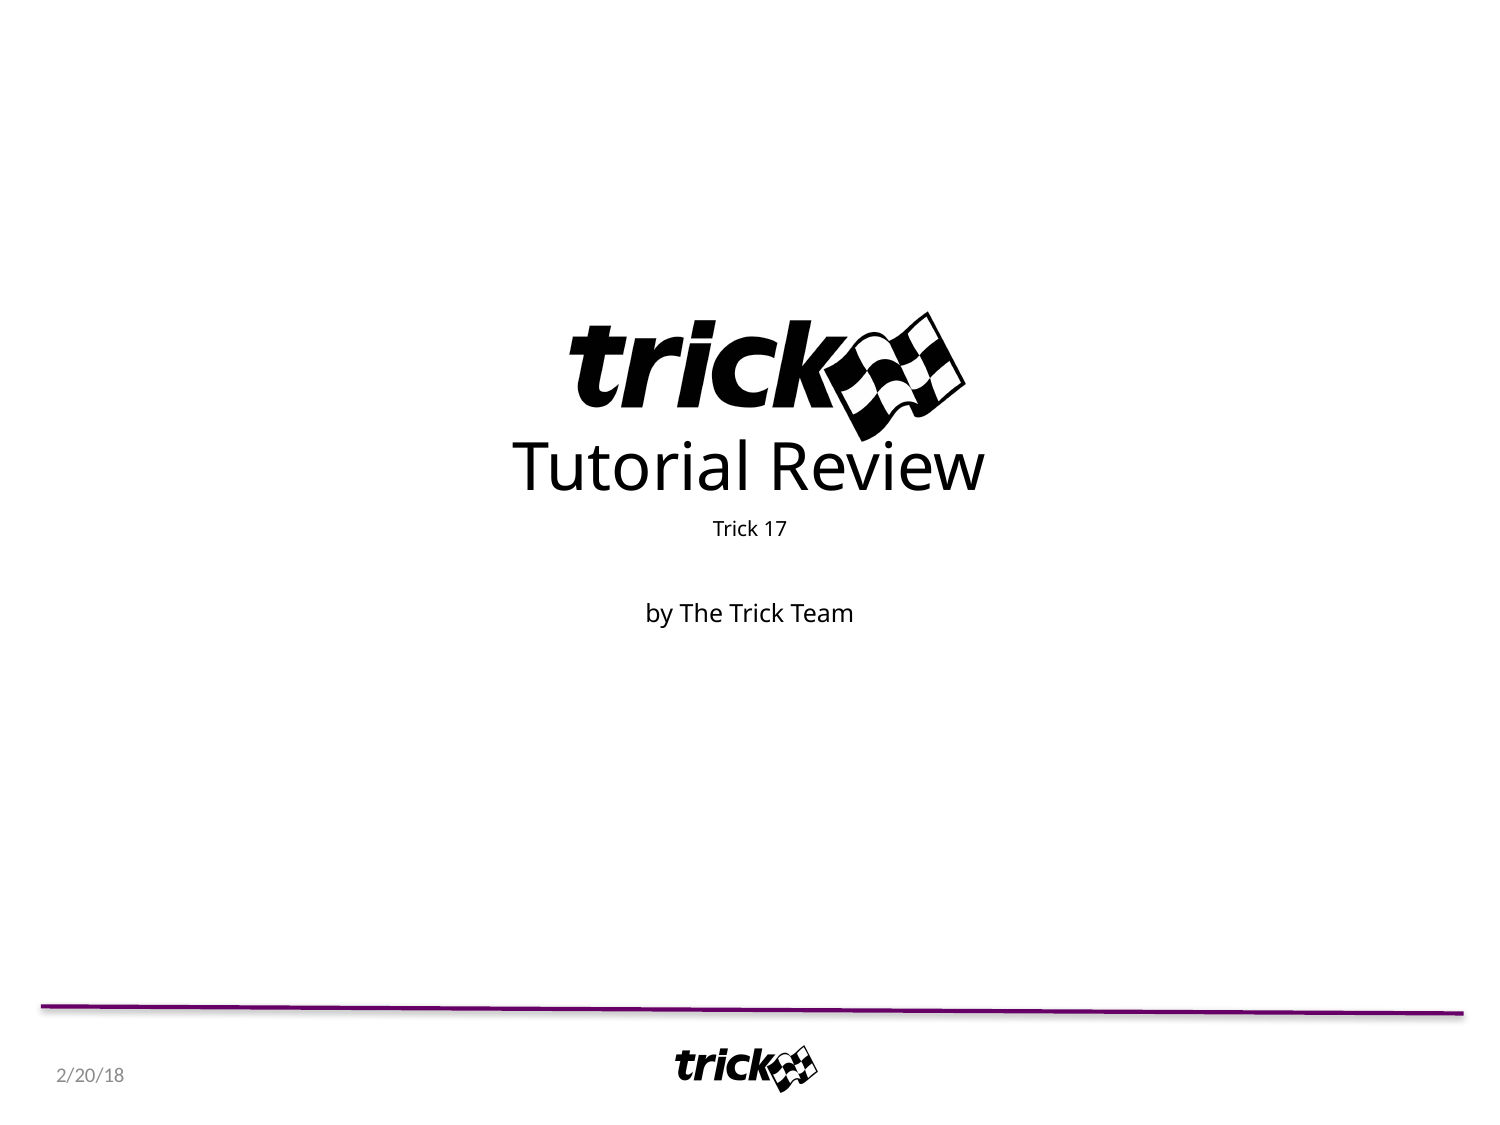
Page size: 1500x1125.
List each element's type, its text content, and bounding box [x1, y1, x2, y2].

text_box Tutorial Review [0, 416, 1500, 508]
text_box by The Trick Team [0, 589, 1500, 635]
picture [569, 311, 966, 442]
picture [675, 1045, 818, 1093]
text_box Trick 17 [0, 508, 1500, 549]
